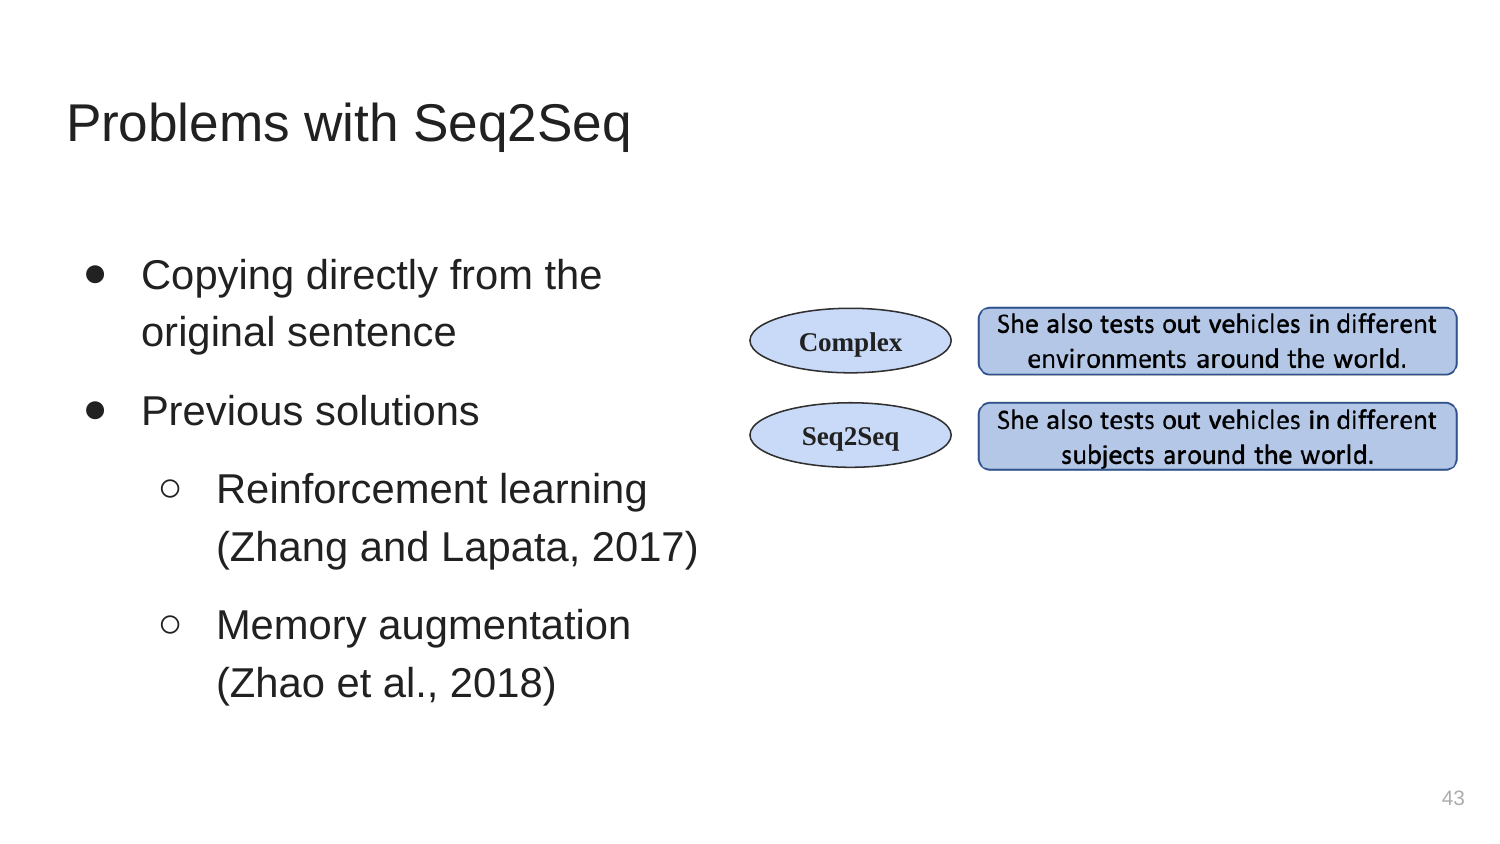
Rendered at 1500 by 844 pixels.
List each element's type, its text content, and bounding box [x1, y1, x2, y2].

title Problems with Seq2Seq [51, 72, 1449, 167]
text_box Complex [749, 308, 952, 373]
picture [964, 296, 1461, 487]
text_box Seq2Seq [749, 402, 952, 468]
list Copying directly from the original sentence Previous solutions Reinforcement learning (Zhang and Lapata, 2017) Memory augmentation (Zhao et al., 2018) [51, 225, 750, 735]
slide_number ‹#› [1389, 764, 1480, 830]
